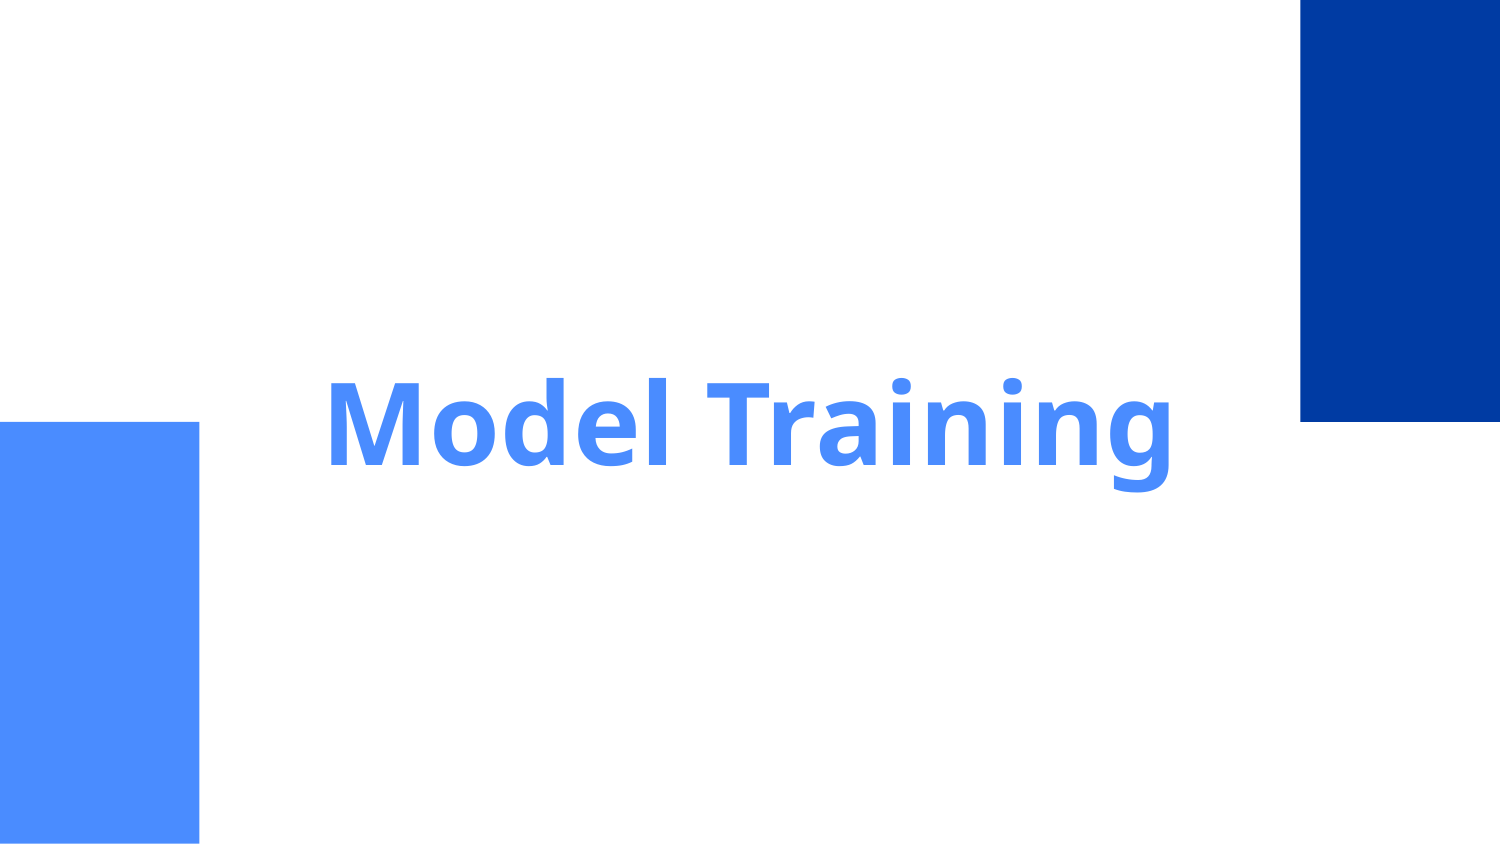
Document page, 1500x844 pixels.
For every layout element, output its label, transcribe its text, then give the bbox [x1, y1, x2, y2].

title Model Training [116, 231, 1383, 504]
